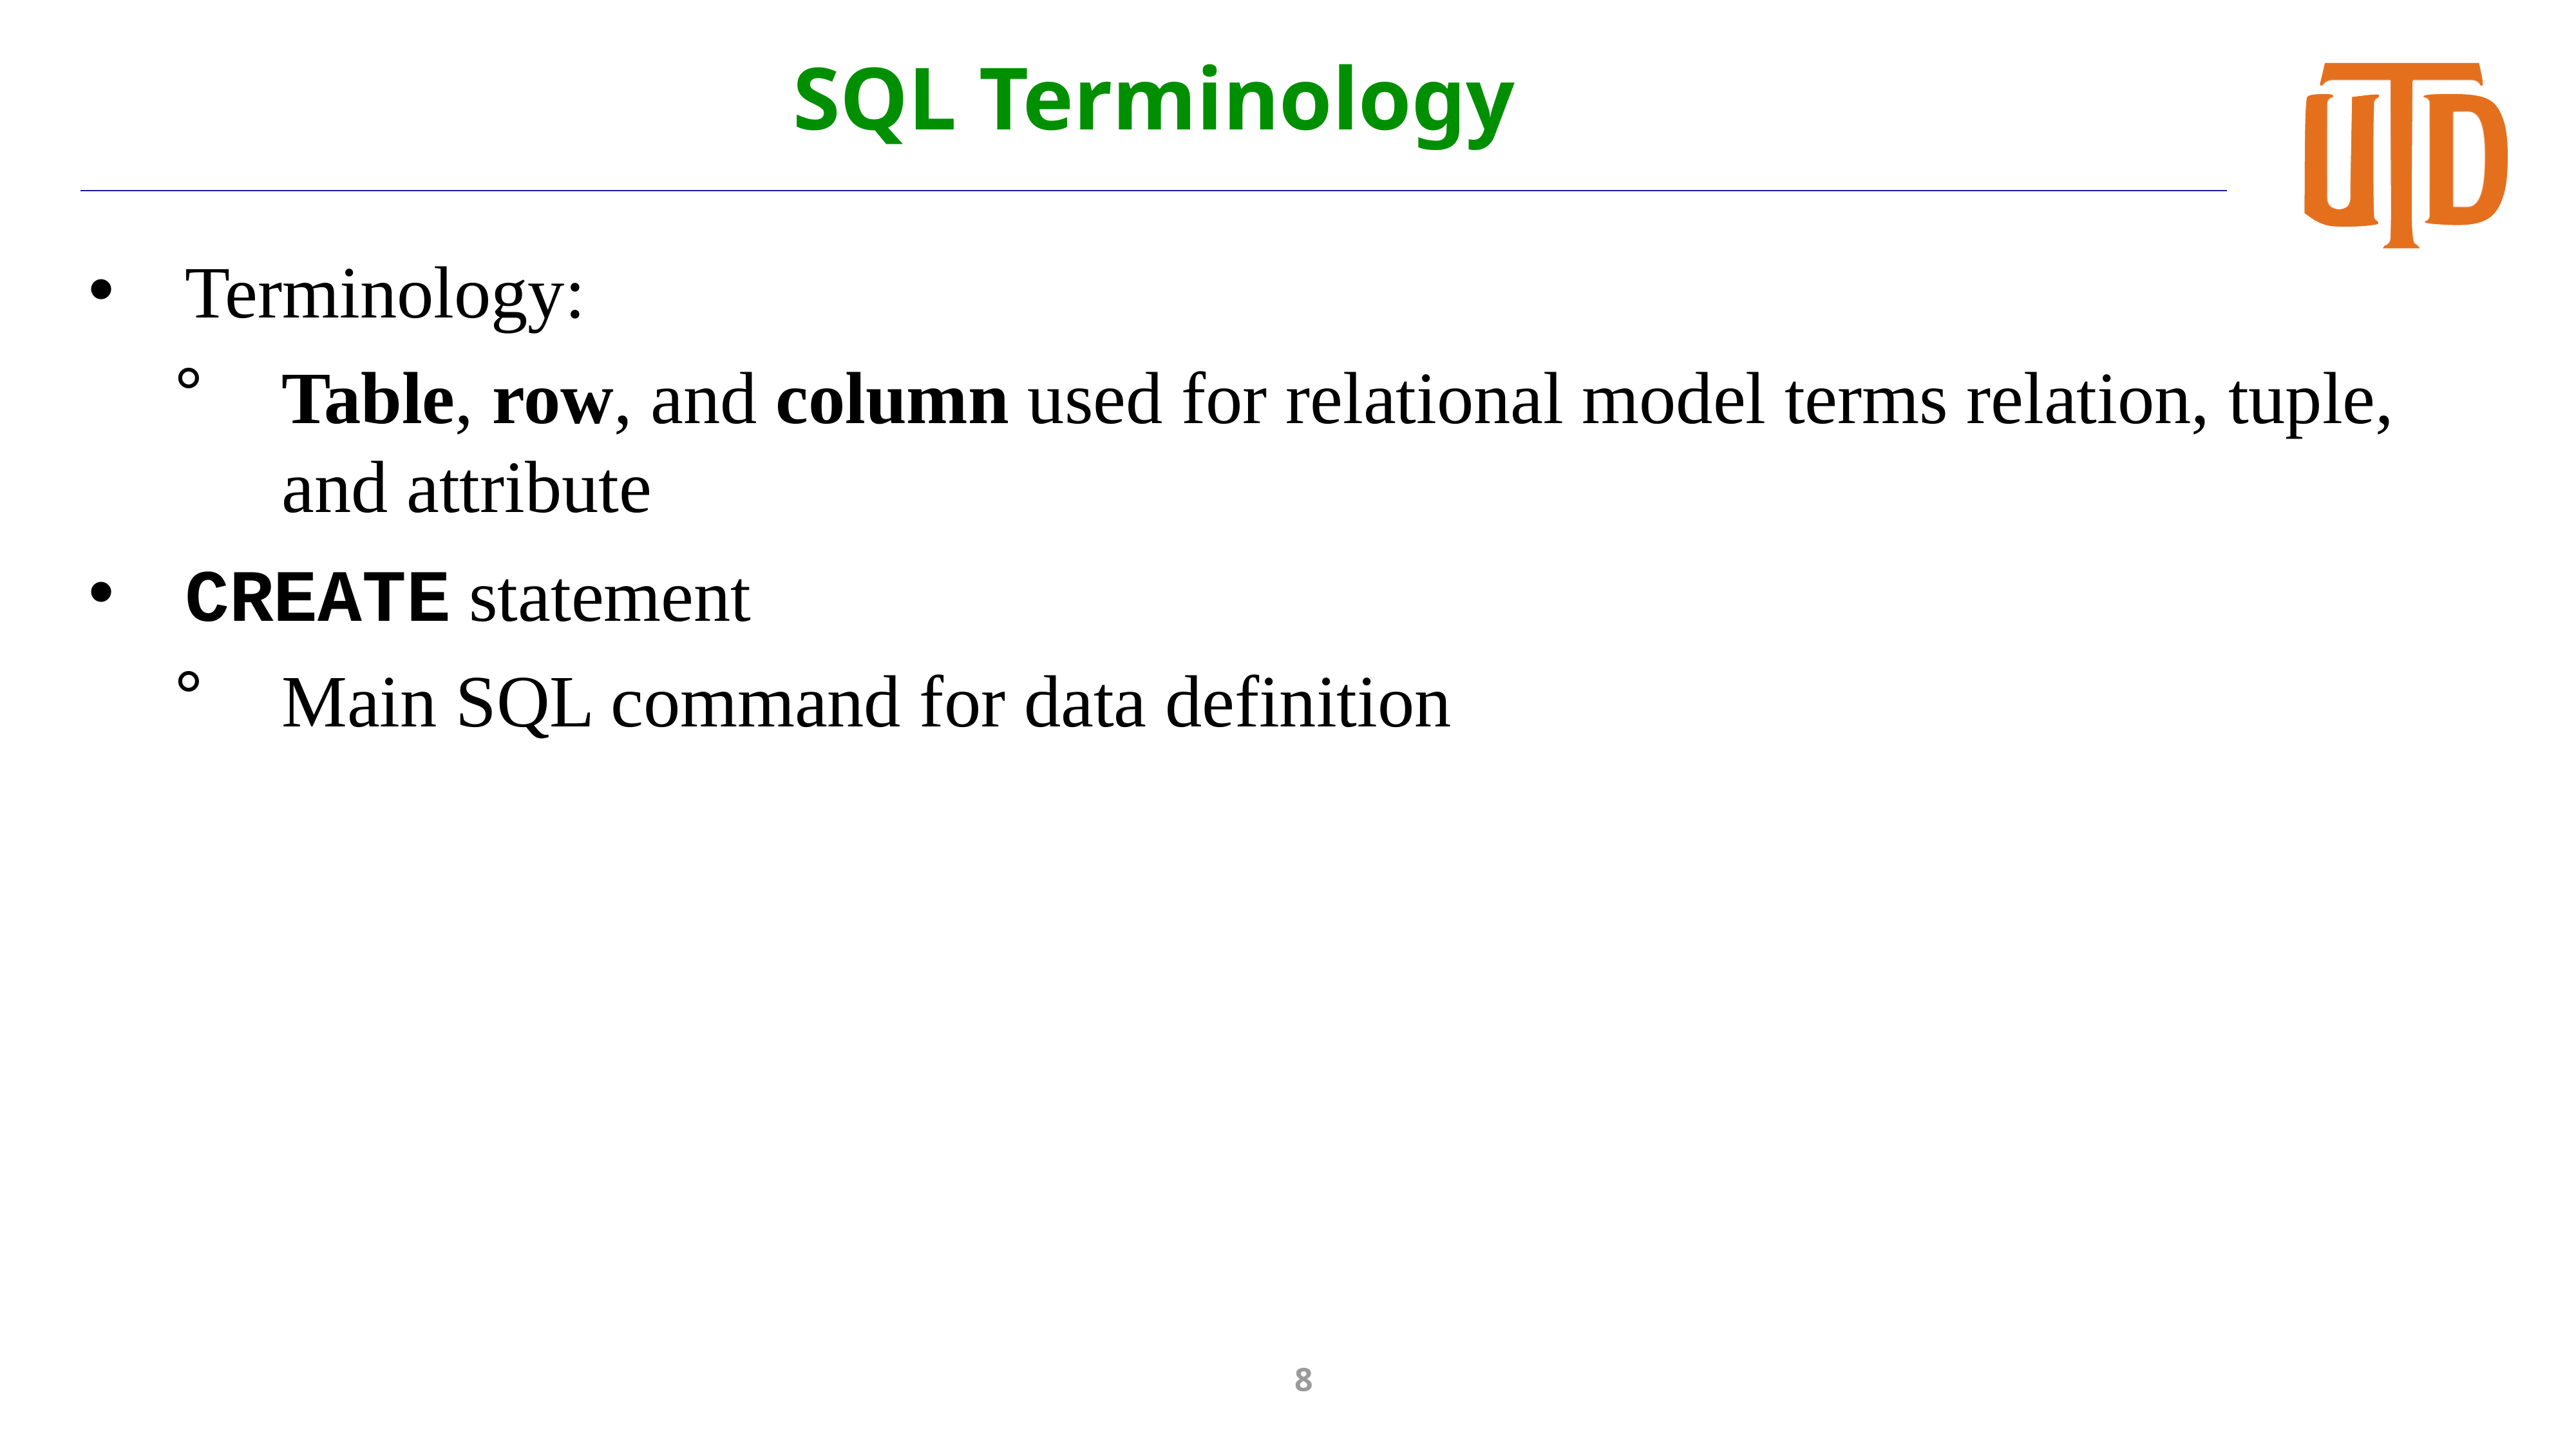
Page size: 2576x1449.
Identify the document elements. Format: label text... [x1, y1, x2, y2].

list Terminology: Table, row, and column used for relational model terms relation, tuple, and attribute CREATE statement Main SQL command for data definition [80, 235, 2496, 1304]
slide_number 8 [1285, 1350, 1322, 1406]
picture [2304, 62, 2508, 249]
title SQL Terminology [80, 0, 2228, 191]
